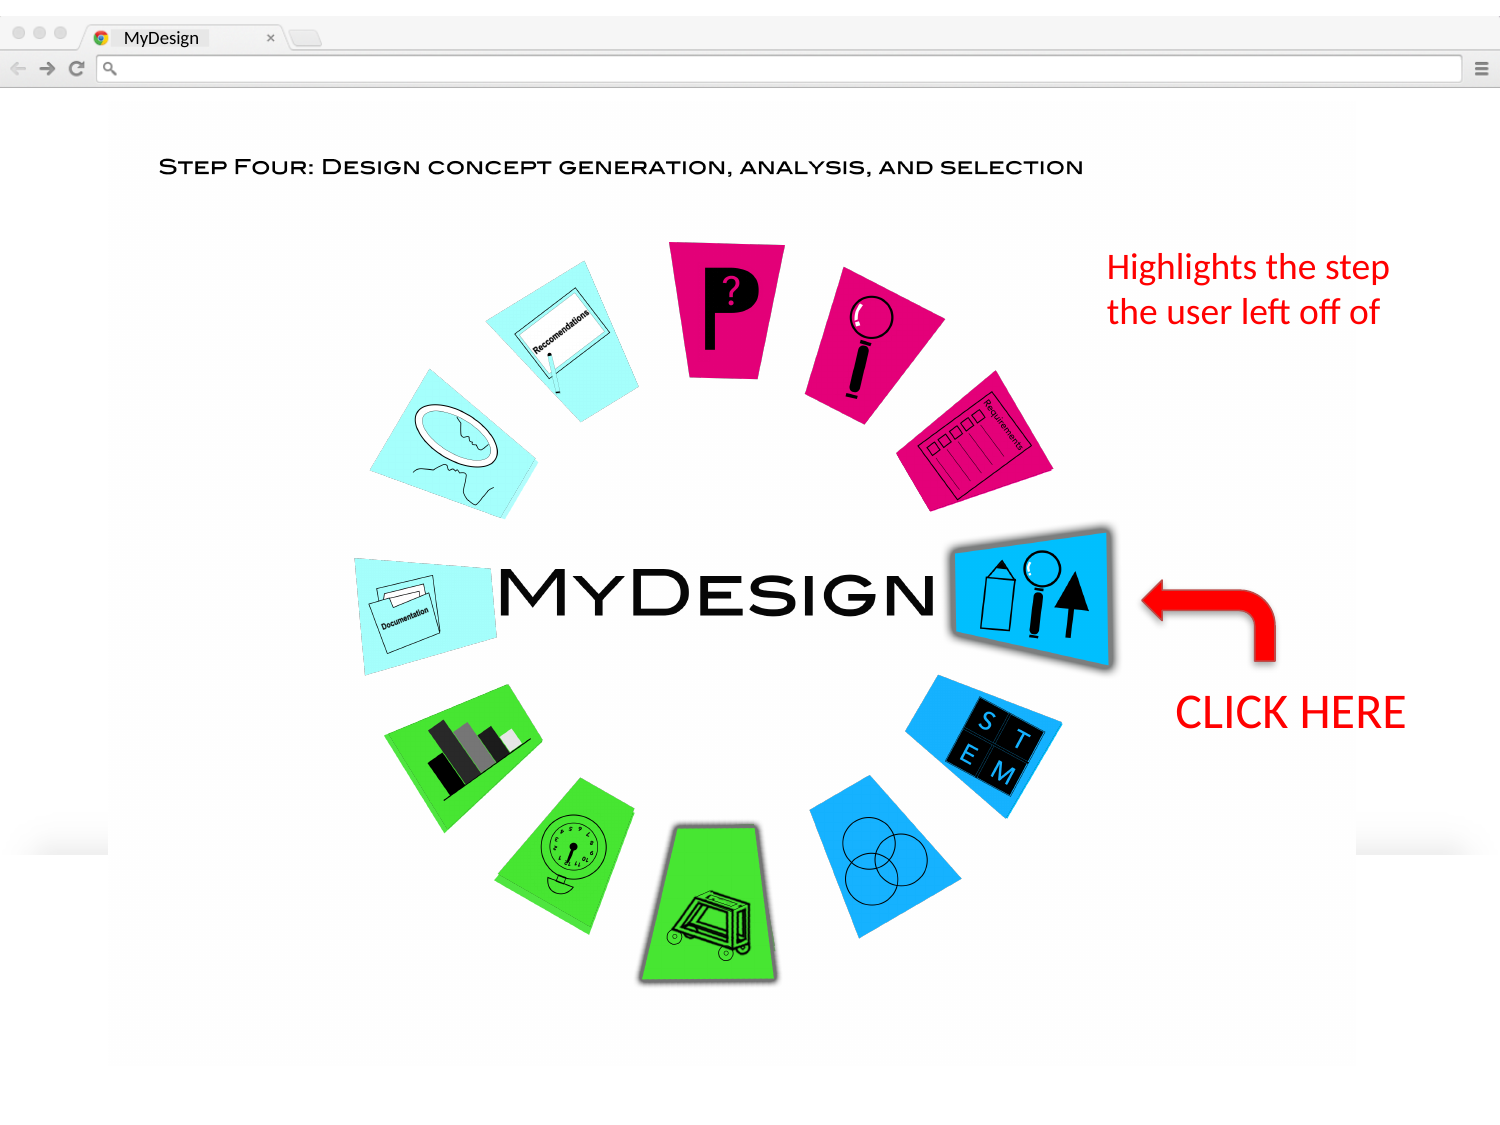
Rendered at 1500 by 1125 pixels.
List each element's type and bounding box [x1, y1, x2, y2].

picture [108, 101, 1356, 1066]
text_box [0, 16, 1500, 855]
